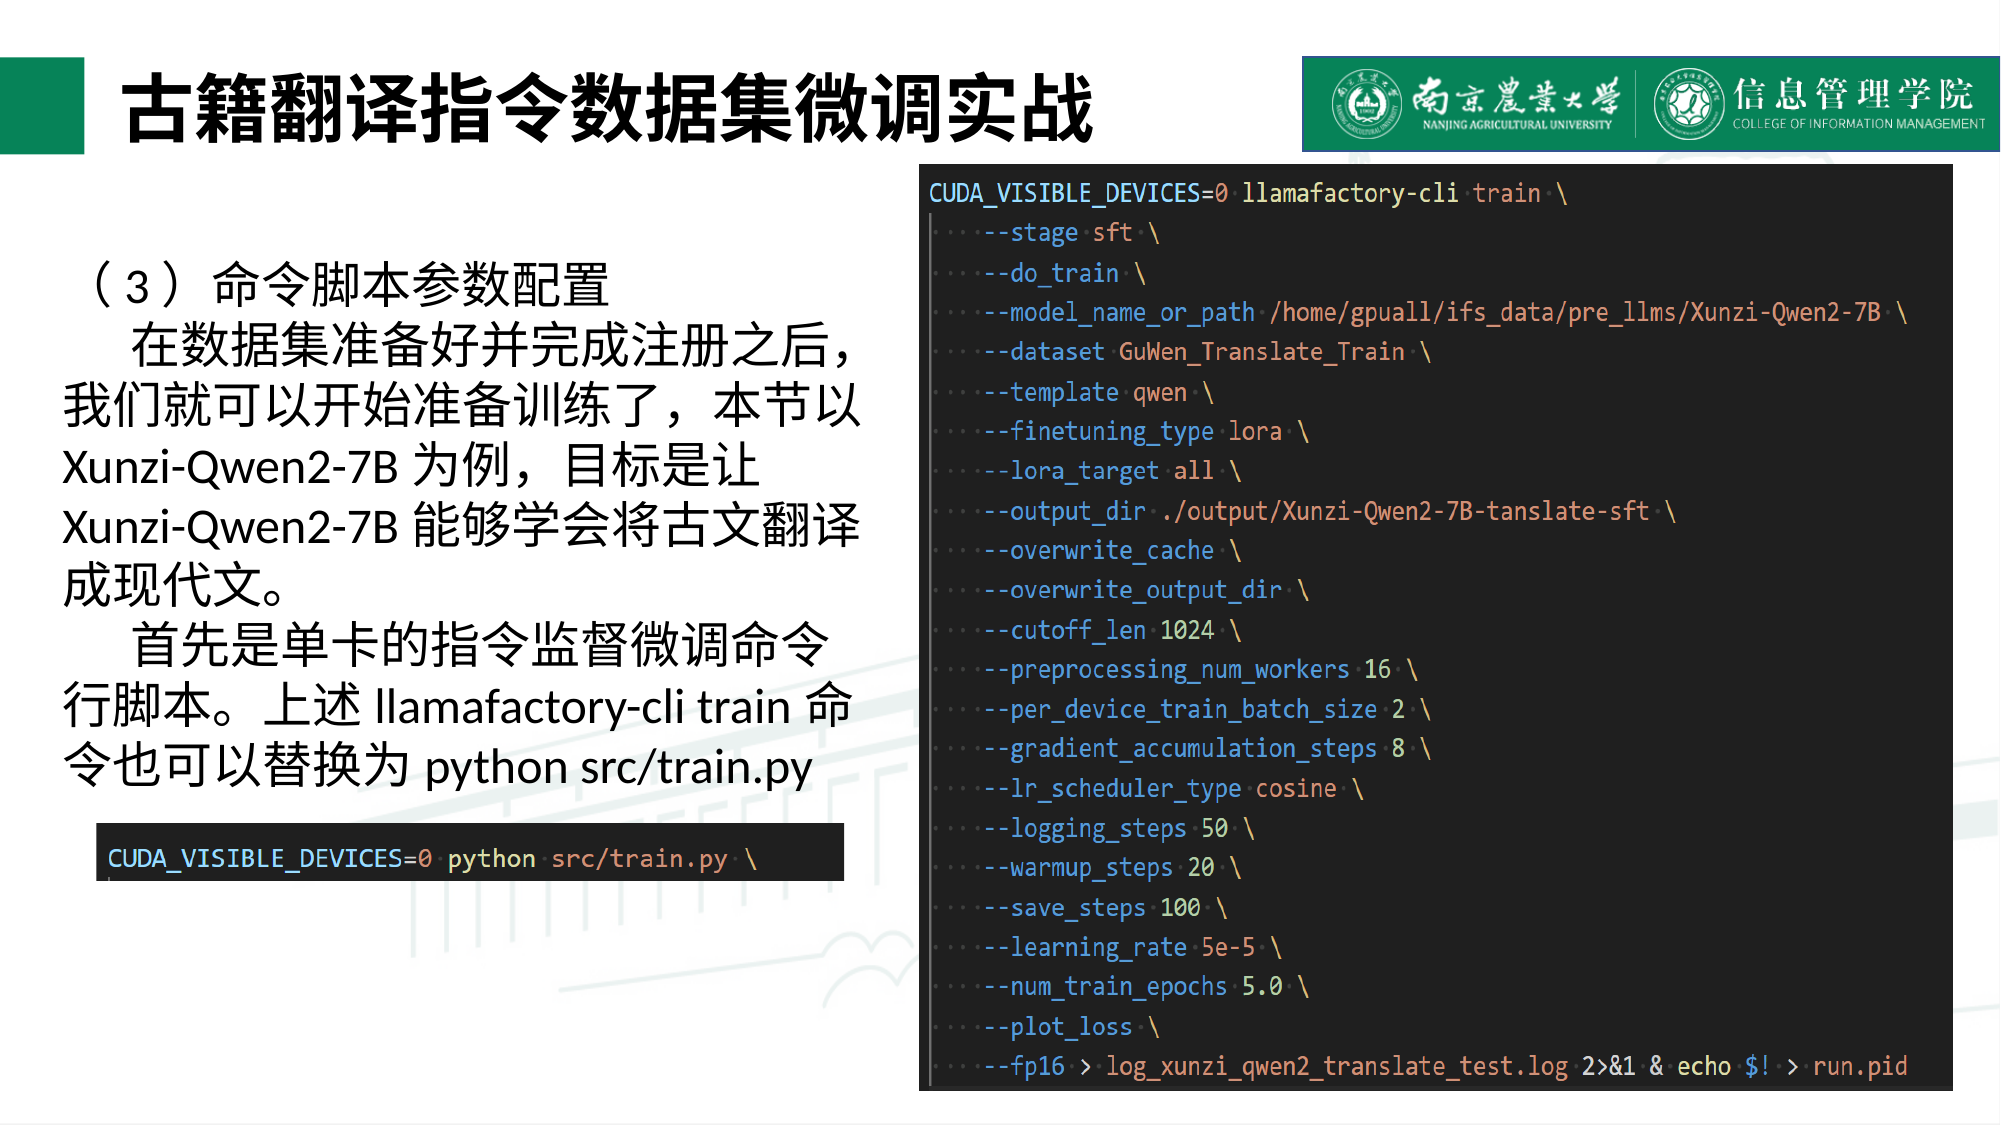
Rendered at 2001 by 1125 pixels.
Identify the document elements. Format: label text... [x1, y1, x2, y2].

picture [96, 823, 845, 881]
title 古籍翻译指令数据集微调实战 [104, 34, 1312, 190]
text_box （3）命令脚本参数配置 在数据集准备好并完成注册之后，我们就可以开始准备训练了，本节以Xunzi-Qwen2-7B为例，目标是让Xunzi-Qwen2-7B能够学会将古文翻译成现代文。 首先是单卡的指令监督微调命令行脚本。上述llamafactory-cli train命令也可以替换为python src/train.py [47, 246, 893, 846]
picture [1332, 68, 1985, 140]
picture [919, 164, 1953, 1091]
